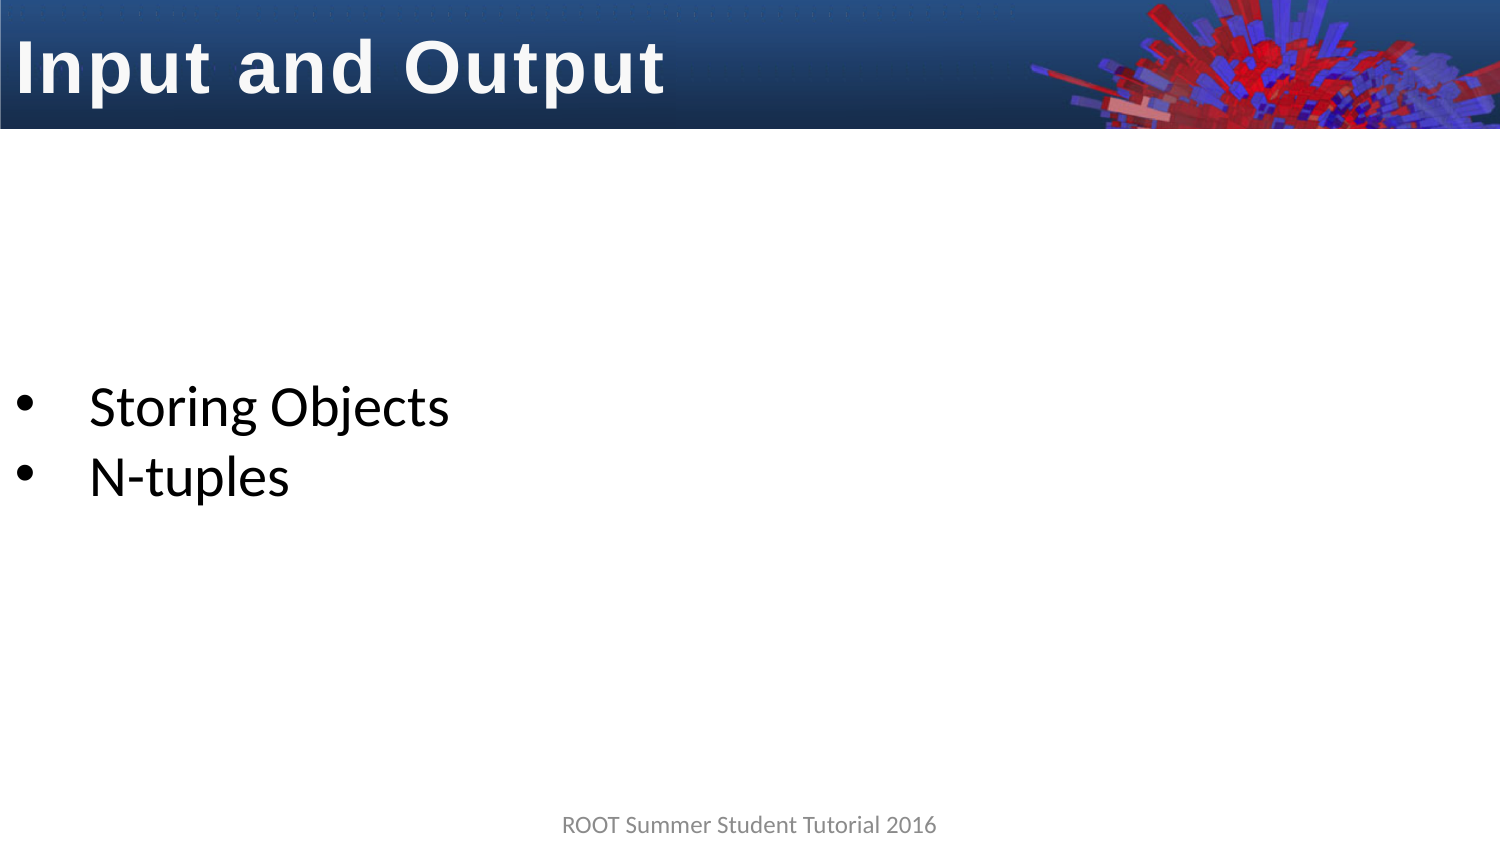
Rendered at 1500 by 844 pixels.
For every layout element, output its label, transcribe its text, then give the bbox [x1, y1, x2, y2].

text_box Input and Output [0, 0, 1500, 129]
text_box Storing Objects N-tuples [0, 360, 1500, 515]
footer ROOT Summer Student Tutorial 2016 [512, 800, 988, 844]
